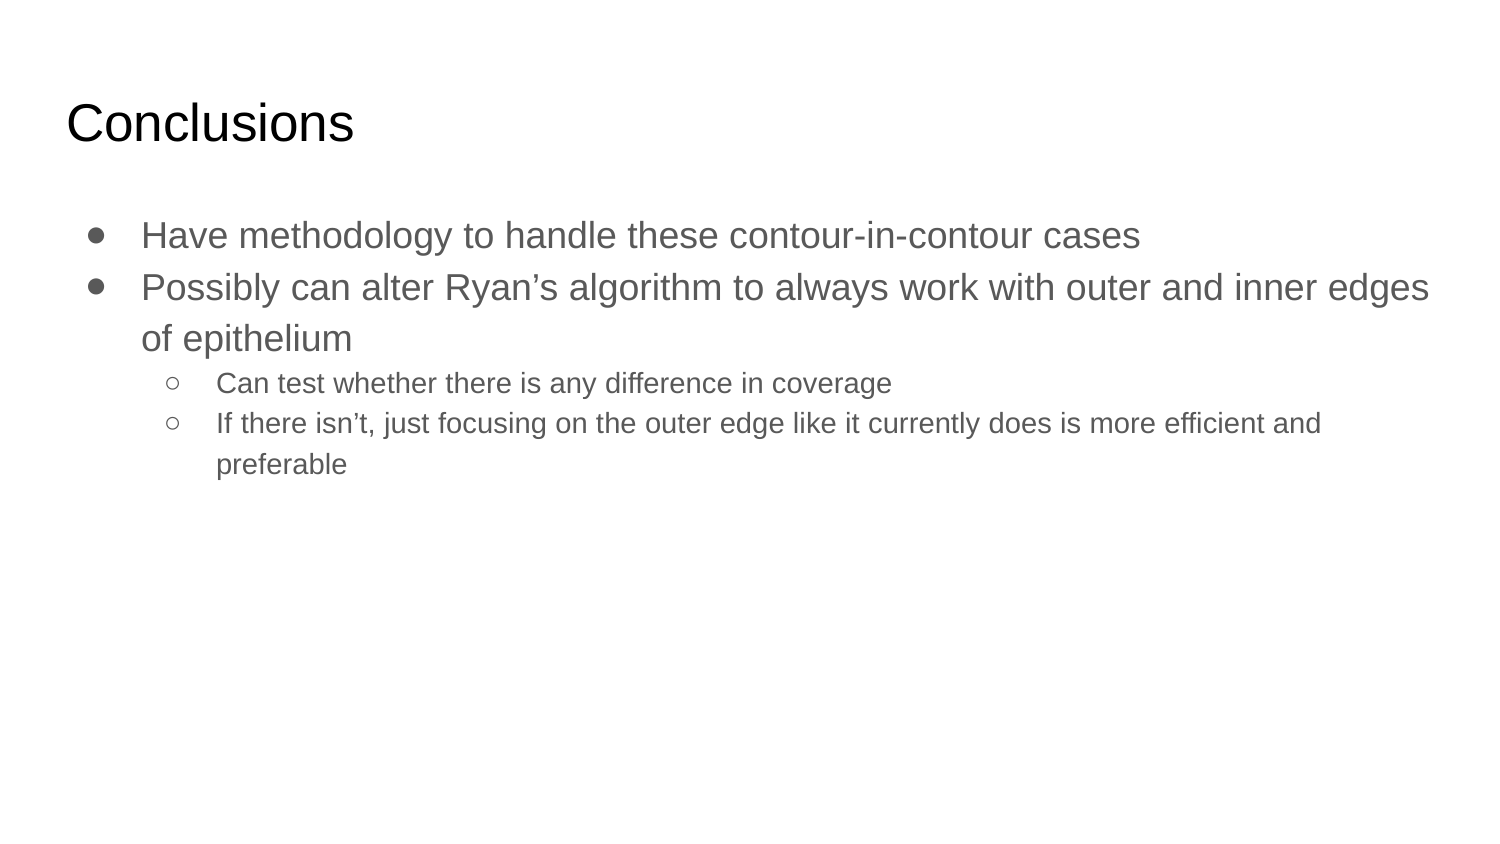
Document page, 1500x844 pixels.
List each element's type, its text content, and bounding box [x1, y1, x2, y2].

list Have methodology to handle these contour-in-contour cases Possibly can alter Ryan’s algorithm to always work with outer and inner edges of epithelium Can test whether there is any difference in coverage If there isn’t, just focusing on the outer edge like it currently does is more efficient and preferable [51, 189, 1449, 750]
title Conclusions [51, 72, 1449, 167]
